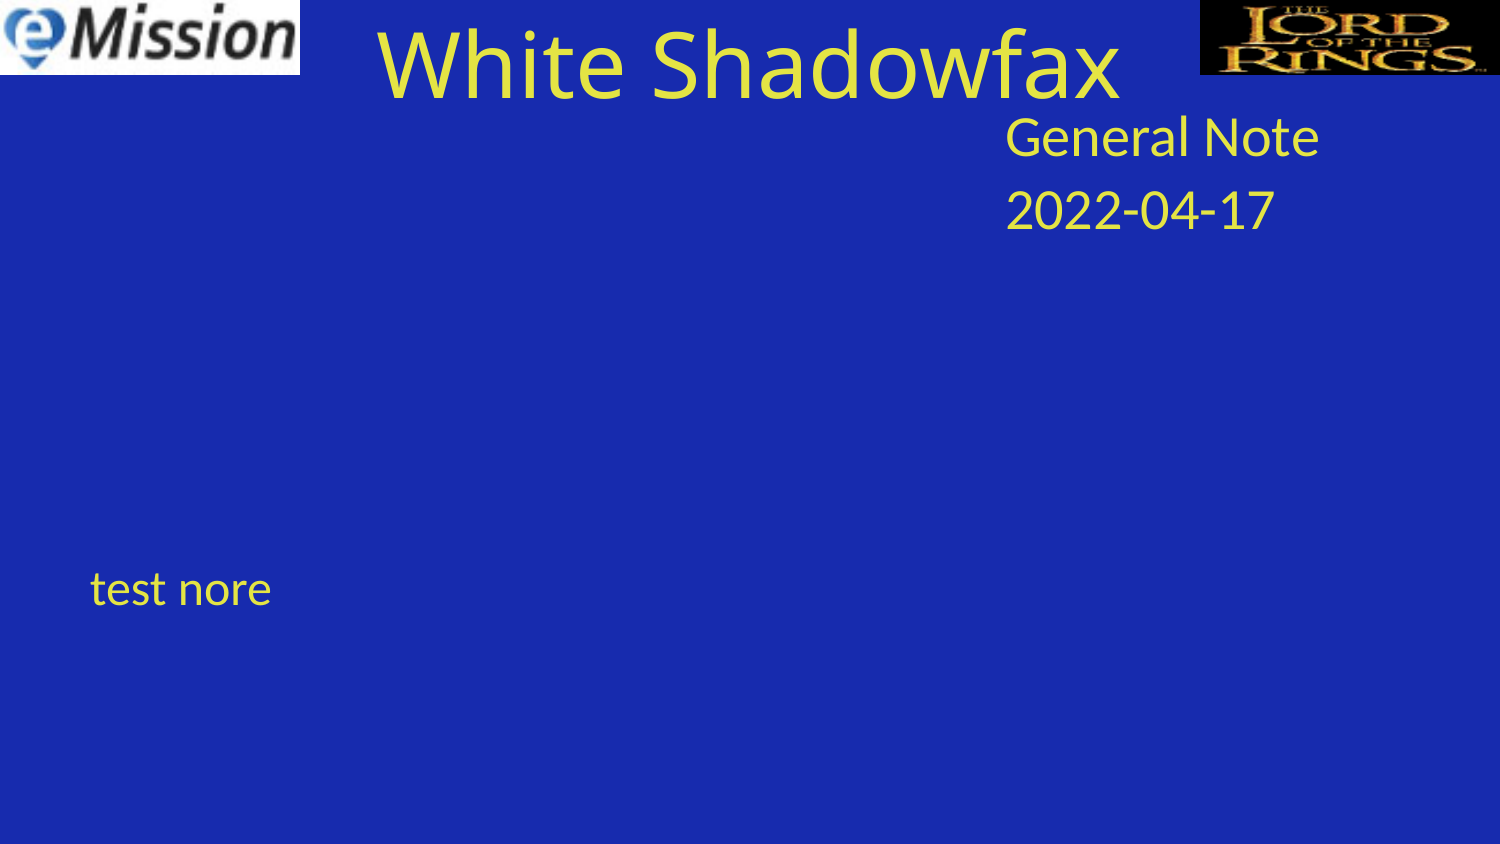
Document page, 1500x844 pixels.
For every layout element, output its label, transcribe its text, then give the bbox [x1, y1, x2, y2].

picture [1200, 0, 1500, 75]
title White Shadowfax [345, 0, 1155, 75]
table_cell 2022-04-17 [990, 178, 1485, 252]
text_box test nore [74, 329, 1125, 840]
picture [0, 0, 300, 75]
table_header General Note [990, 105, 1485, 178]
